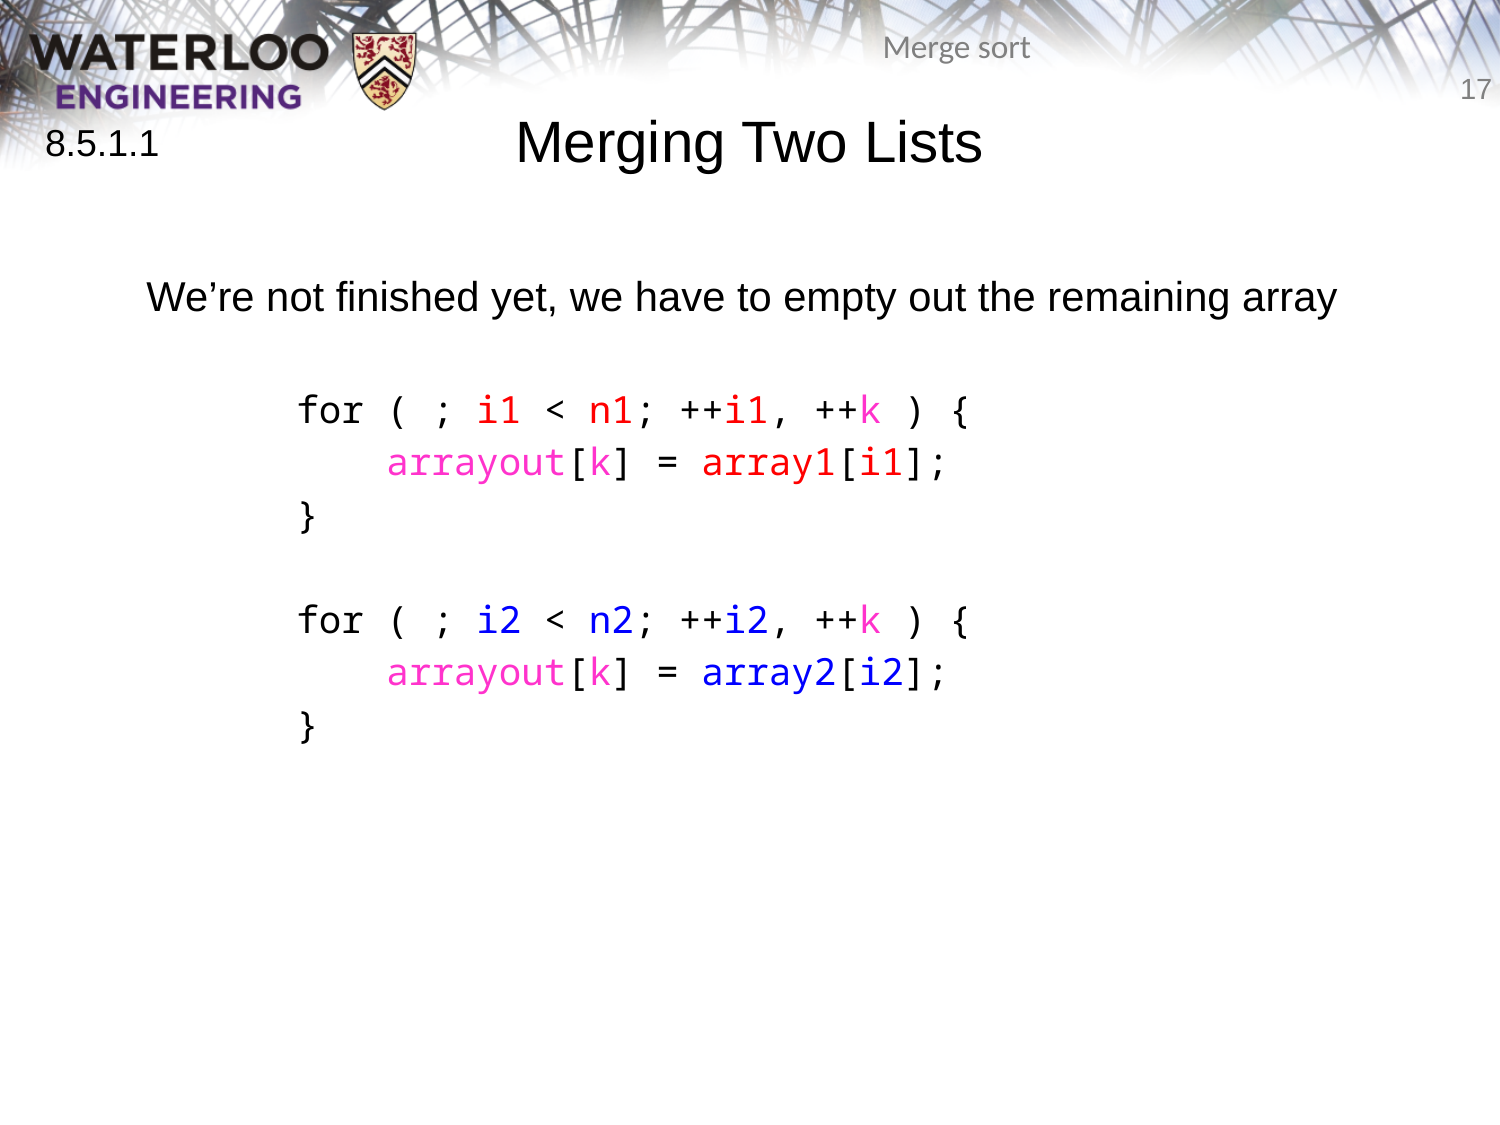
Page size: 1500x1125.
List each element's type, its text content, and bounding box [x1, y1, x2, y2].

text_box 8.5.1.1 [30, 111, 175, 172]
title Merging Two Lists [74, 44, 1426, 233]
picture [0, 0, 1500, 1125]
list We’re not finished yet, we have to empty out the remaining array for ( ; i1 < n1; ++i1, ++k ) { arrayout[k] = array1[i1]; } for ( ; i2 < n2; ++i2, ++k ) { arrayout[k] = array2[i2]; } [74, 262, 1426, 1006]
